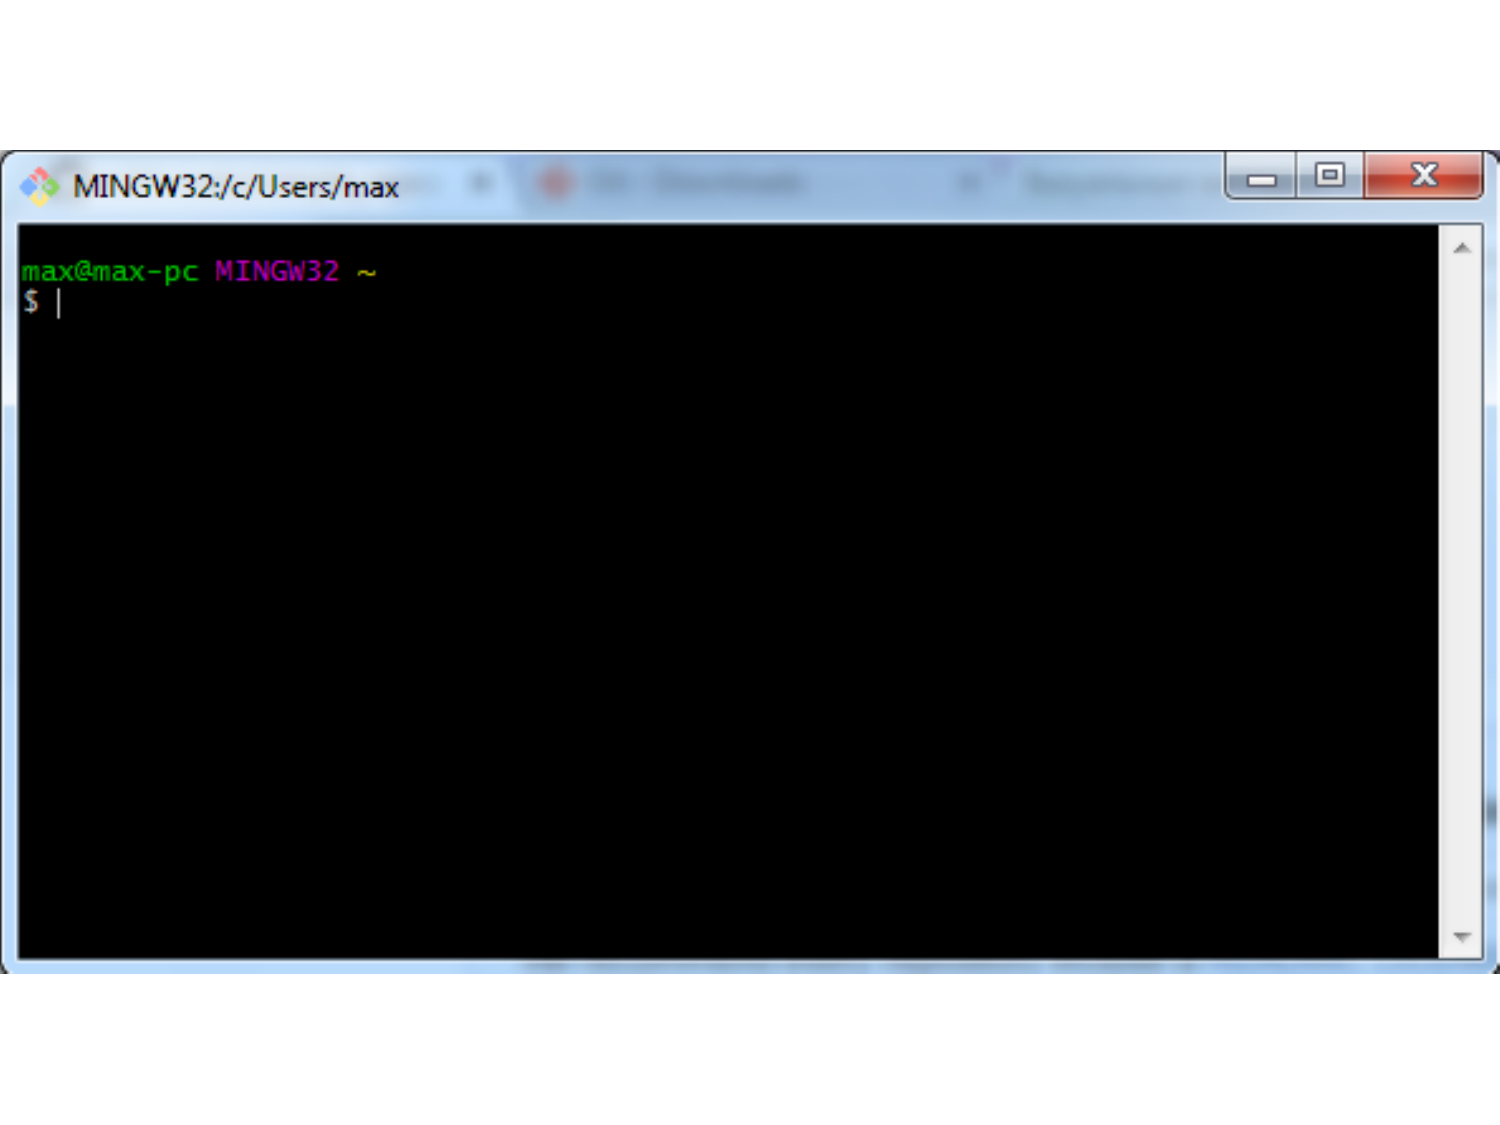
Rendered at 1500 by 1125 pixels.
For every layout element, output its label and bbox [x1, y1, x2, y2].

picture [0, 150, 1500, 975]
